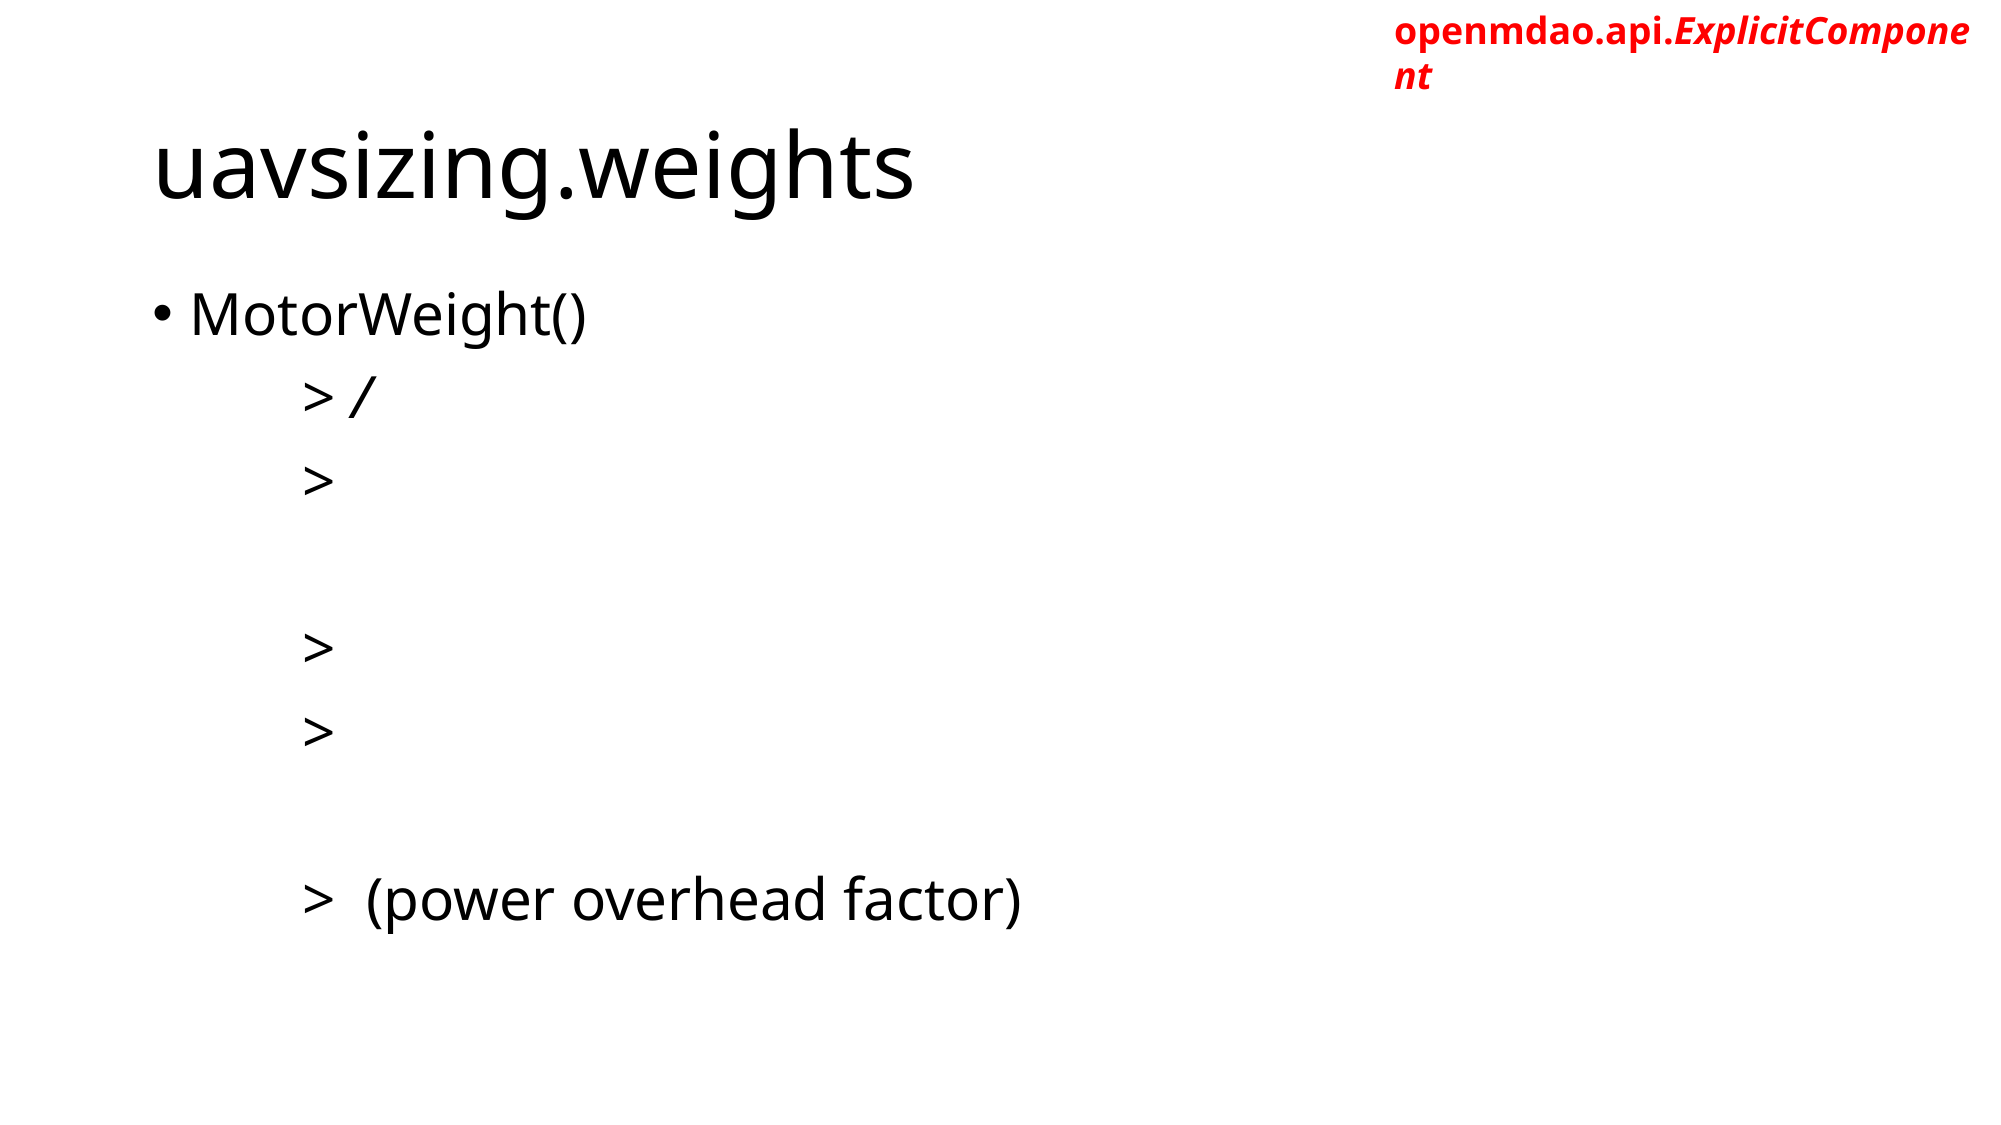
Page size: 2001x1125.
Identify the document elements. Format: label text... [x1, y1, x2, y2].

text_box openmdao.api.ExplicitComponent [1379, 0, 2000, 105]
title uavsizing.weights [137, 59, 1863, 278]
